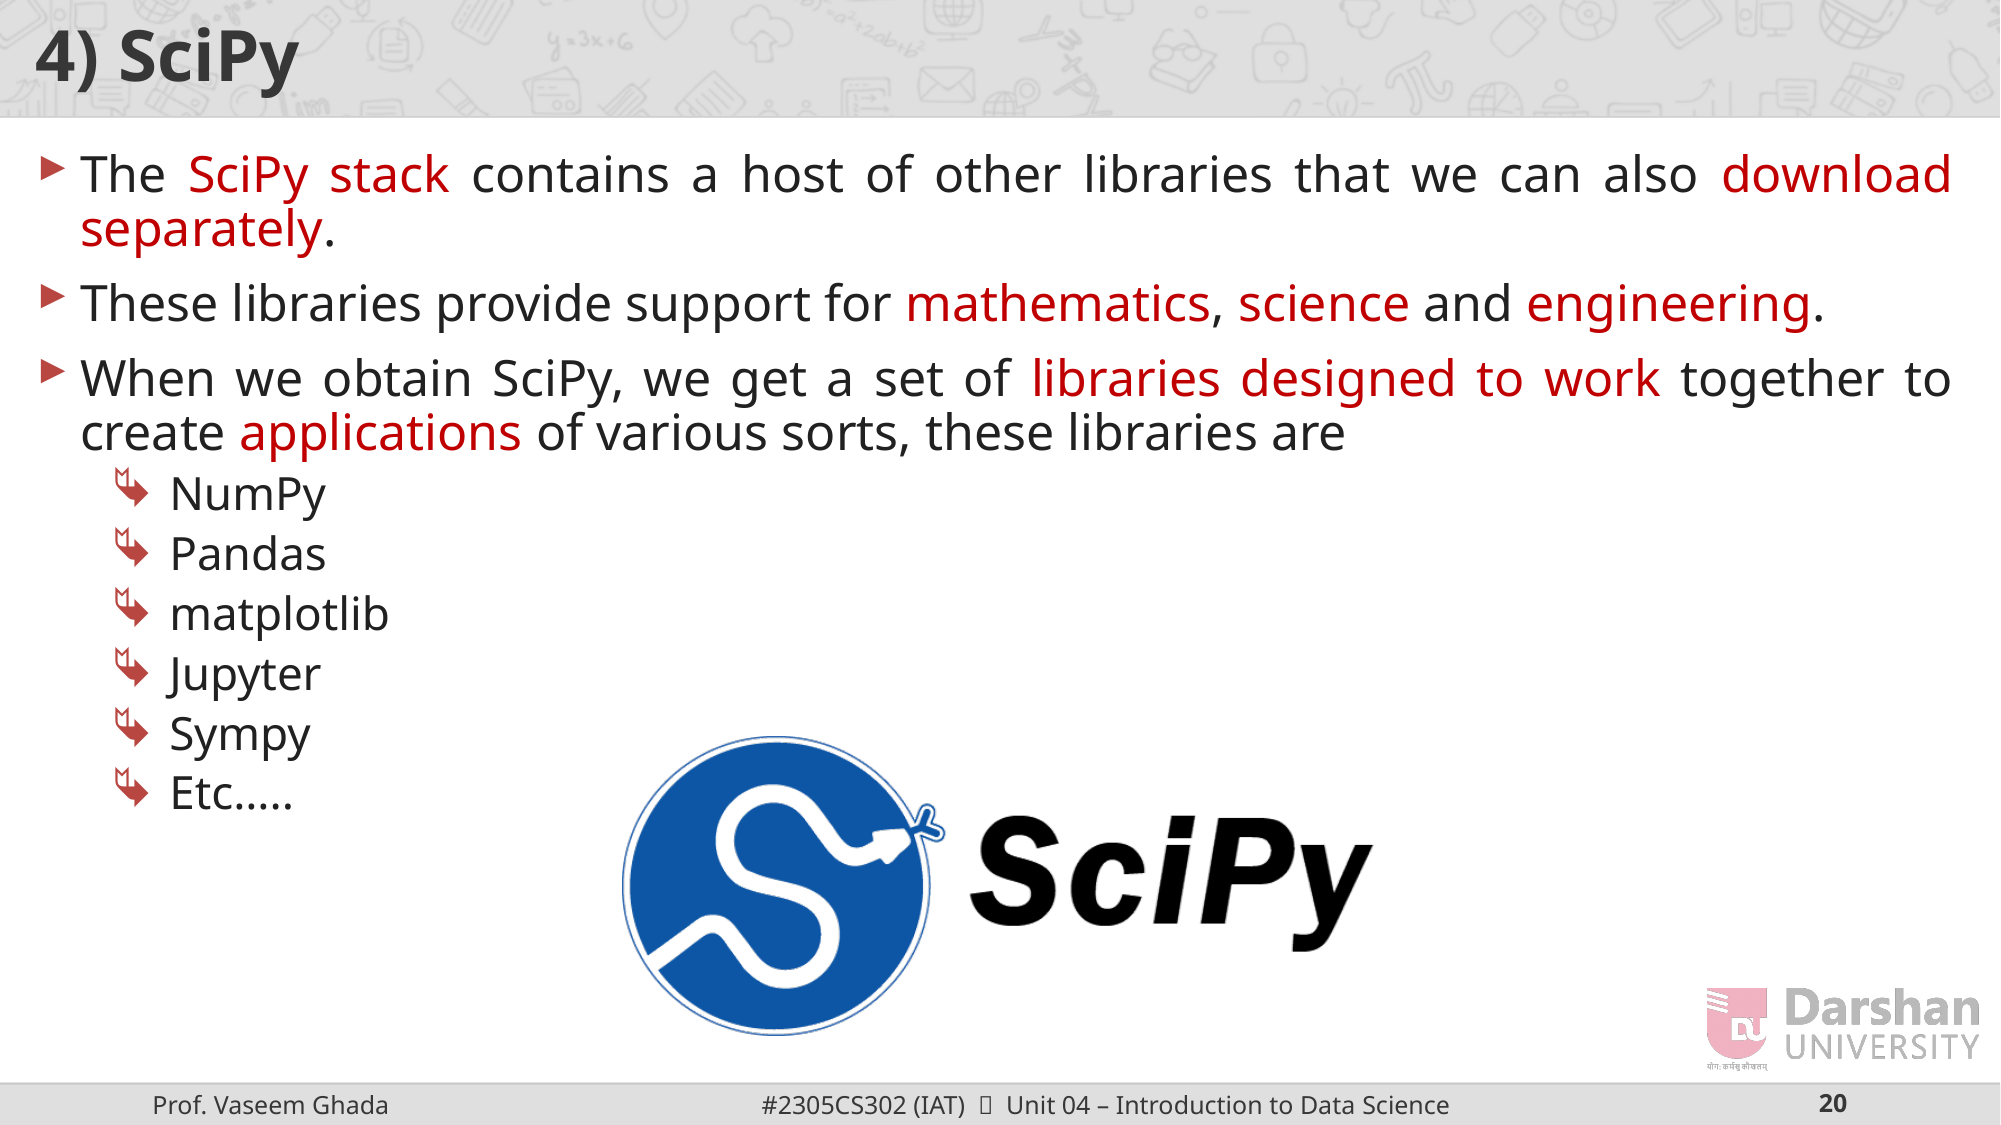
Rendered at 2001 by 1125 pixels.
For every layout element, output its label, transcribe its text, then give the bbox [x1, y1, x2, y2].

title 4) SciPy [0, 0, 2000, 117]
picture [1707, 988, 1979, 1071]
picture [622, 736, 1378, 1036]
list The SciPy stack contains a host of other libraries that we can also download separately. These libraries provide support for mathematics, science and engineering. When we obtain SciPy, we get a set of libraries designed to work together to create applications of various sorts, these libraries are NumPy Pandas matplotlib Jupyter Sympy Etc….. [21, 141, 1969, 1059]
